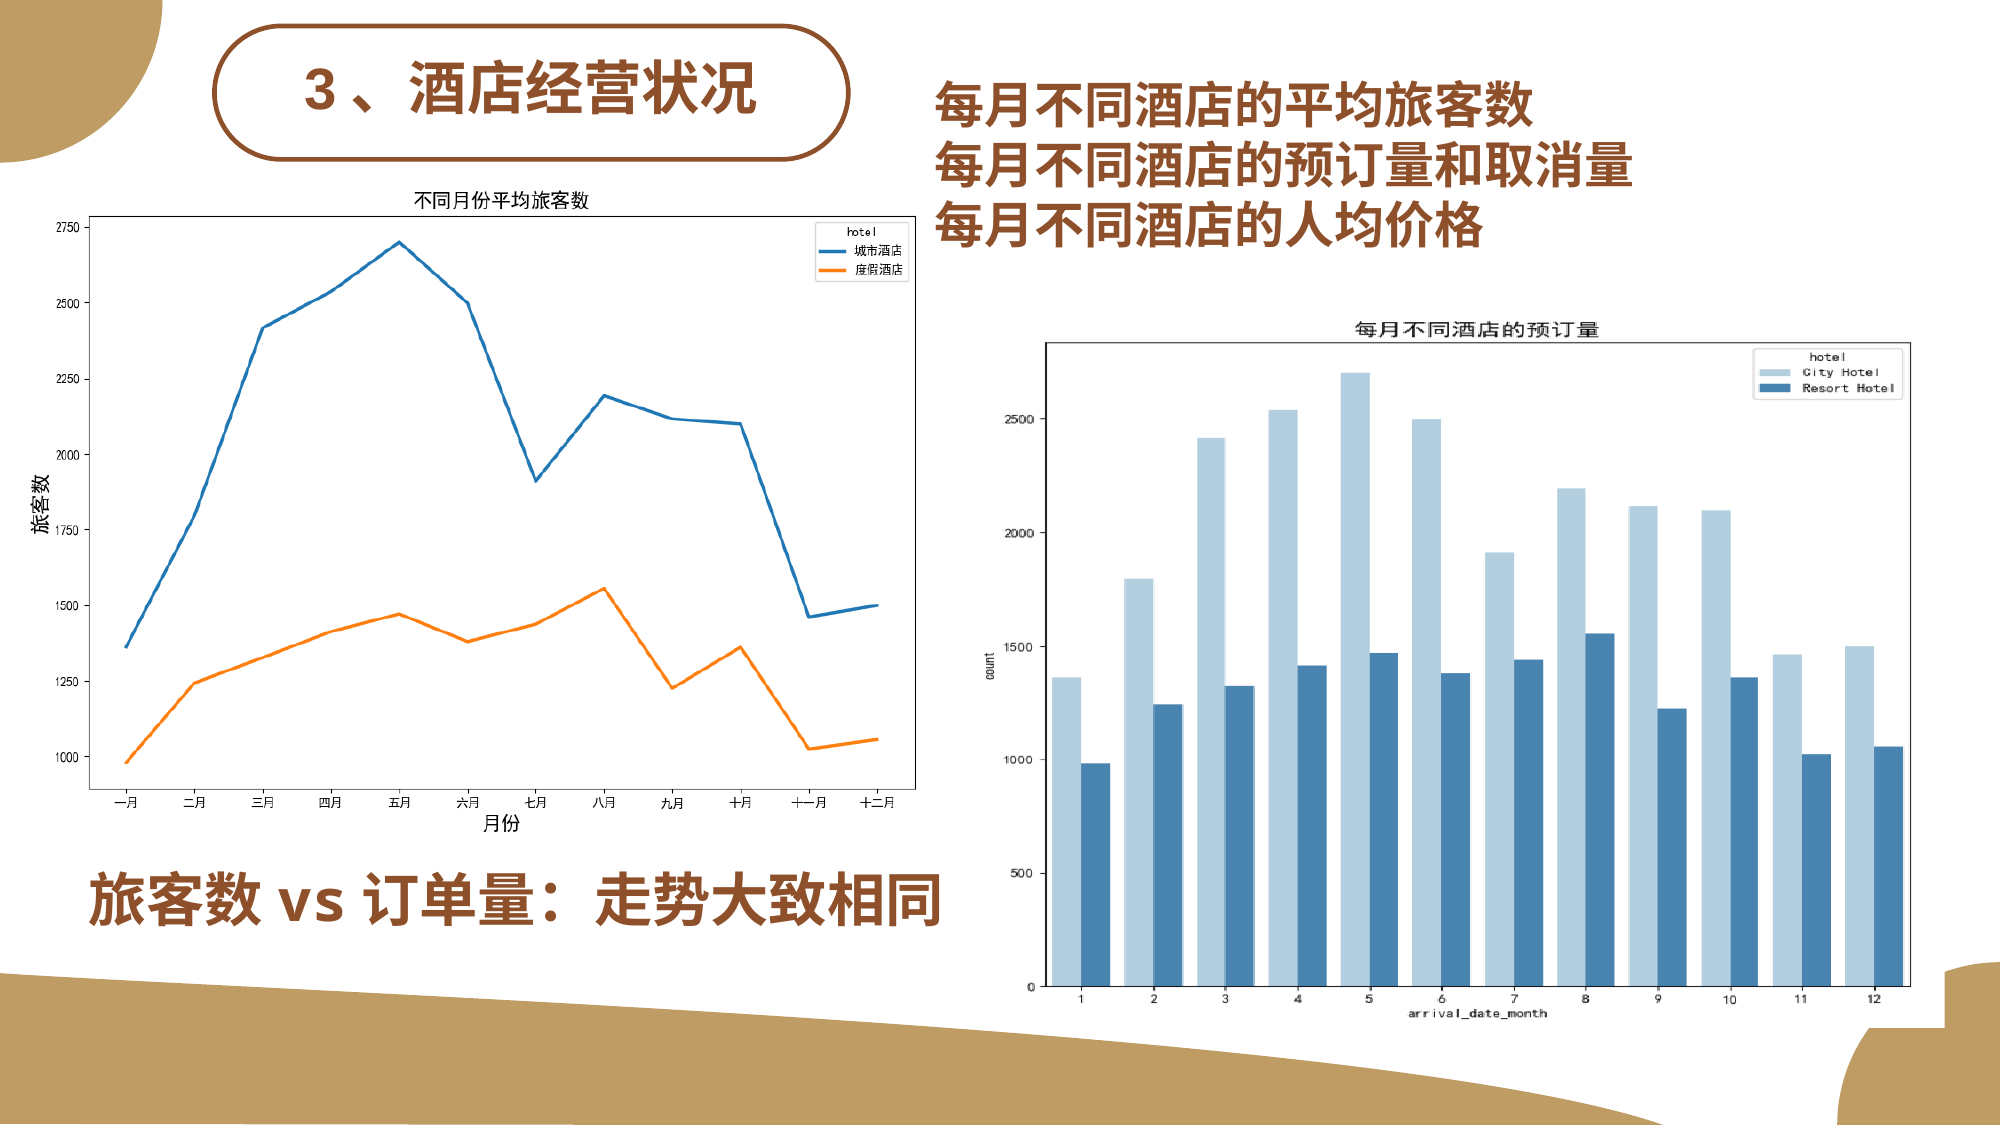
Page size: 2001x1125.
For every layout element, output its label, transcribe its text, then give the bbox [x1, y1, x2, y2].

text_box [0, 0, 164, 164]
picture [9, 182, 1945, 1028]
text_box [1836, 961, 2000, 1125]
text_box 旅客数vs订单量：走势大致相同 [73, 856, 963, 941]
text_box 每月不同酒店的平均旅客数 每月不同酒店的预订量和取消量 每月不同酒店的人均价格 [919, 66, 2000, 261]
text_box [202, 25, 861, 175]
text_box [0, 972, 1667, 1125]
